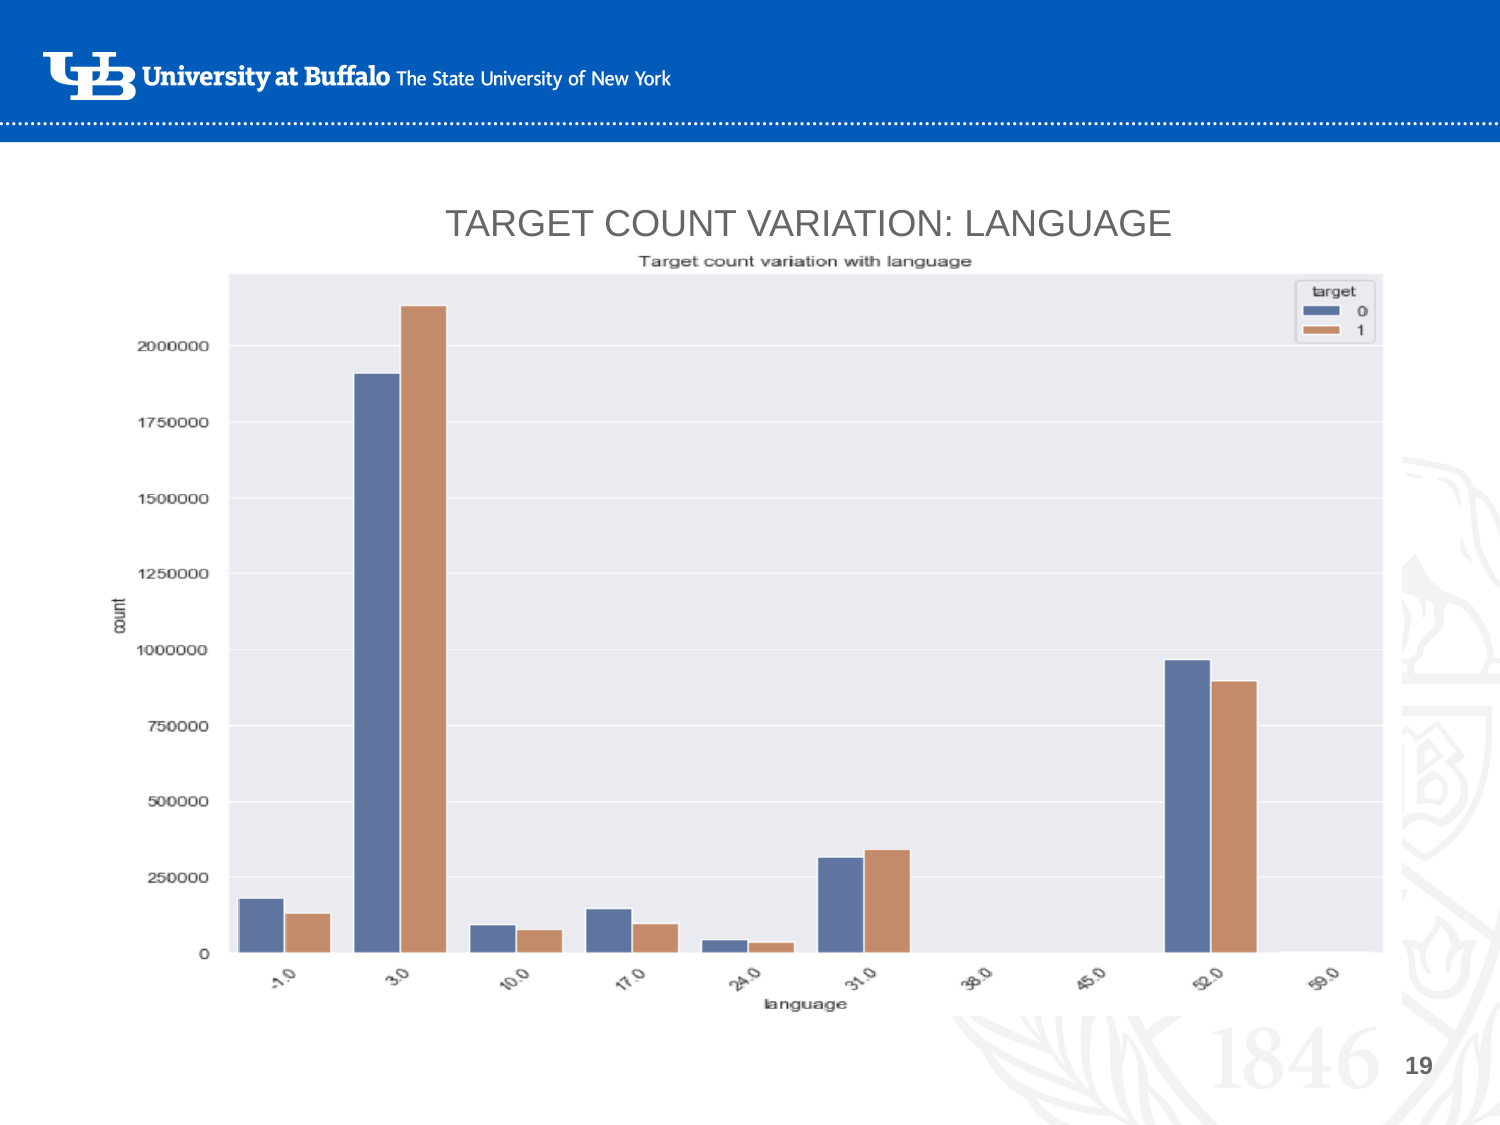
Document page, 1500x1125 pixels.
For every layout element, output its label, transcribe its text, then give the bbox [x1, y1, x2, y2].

text_box TARGET COUNT VARIATION: LANGUAGE [389, 191, 1230, 252]
picture [0, 0, 1500, 1125]
